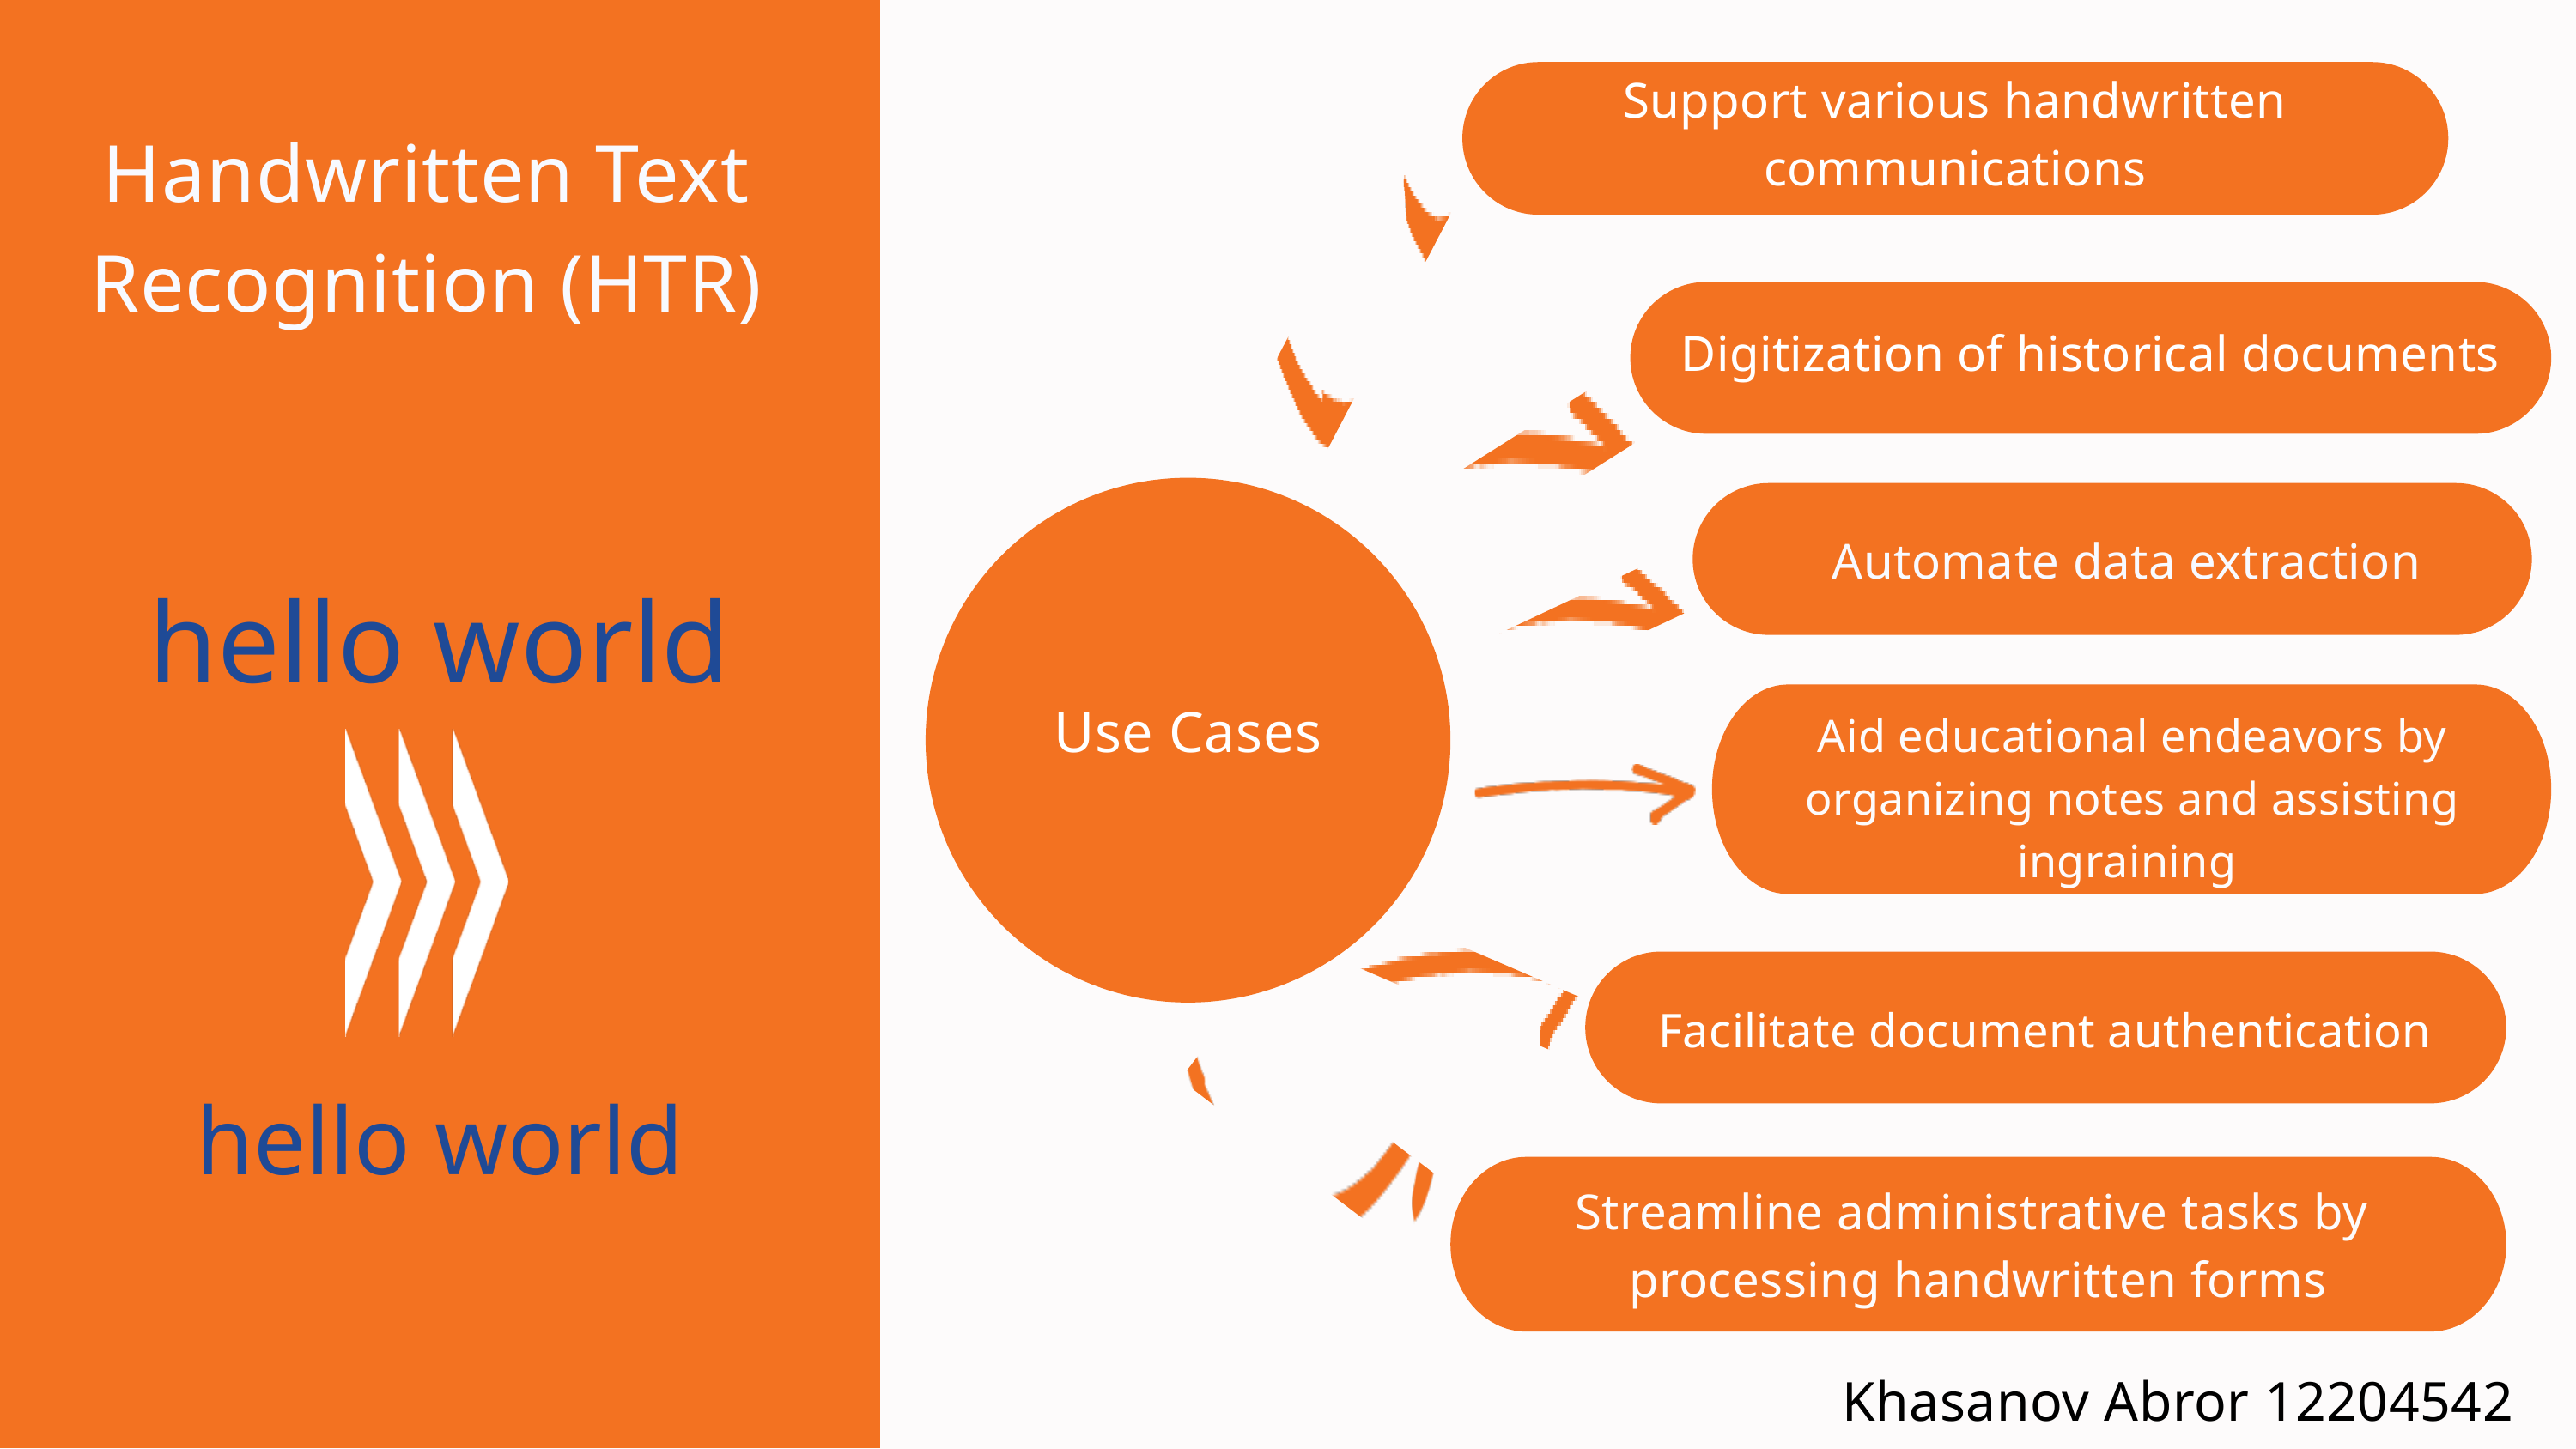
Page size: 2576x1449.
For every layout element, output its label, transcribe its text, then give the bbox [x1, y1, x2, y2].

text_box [1461, 61, 2449, 215]
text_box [0, 0, 880, 432]
text_box [1240, 155, 1457, 469]
text_box [1451, 943, 1580, 1055]
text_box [0, 702, 880, 1449]
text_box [1630, 282, 2552, 434]
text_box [925, 477, 1451, 1003]
text_box [1474, 764, 1696, 825]
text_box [1584, 951, 2506, 1104]
text_box [1450, 380, 1637, 557]
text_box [1449, 1156, 2507, 1332]
text_box [1180, 1016, 1445, 1249]
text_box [1711, 684, 2552, 894]
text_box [1692, 482, 2532, 635]
text_box [1460, 557, 1686, 707]
text_box Khasanov Abror 12204542 [1833, 1356, 2523, 1433]
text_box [0, 433, 936, 695]
